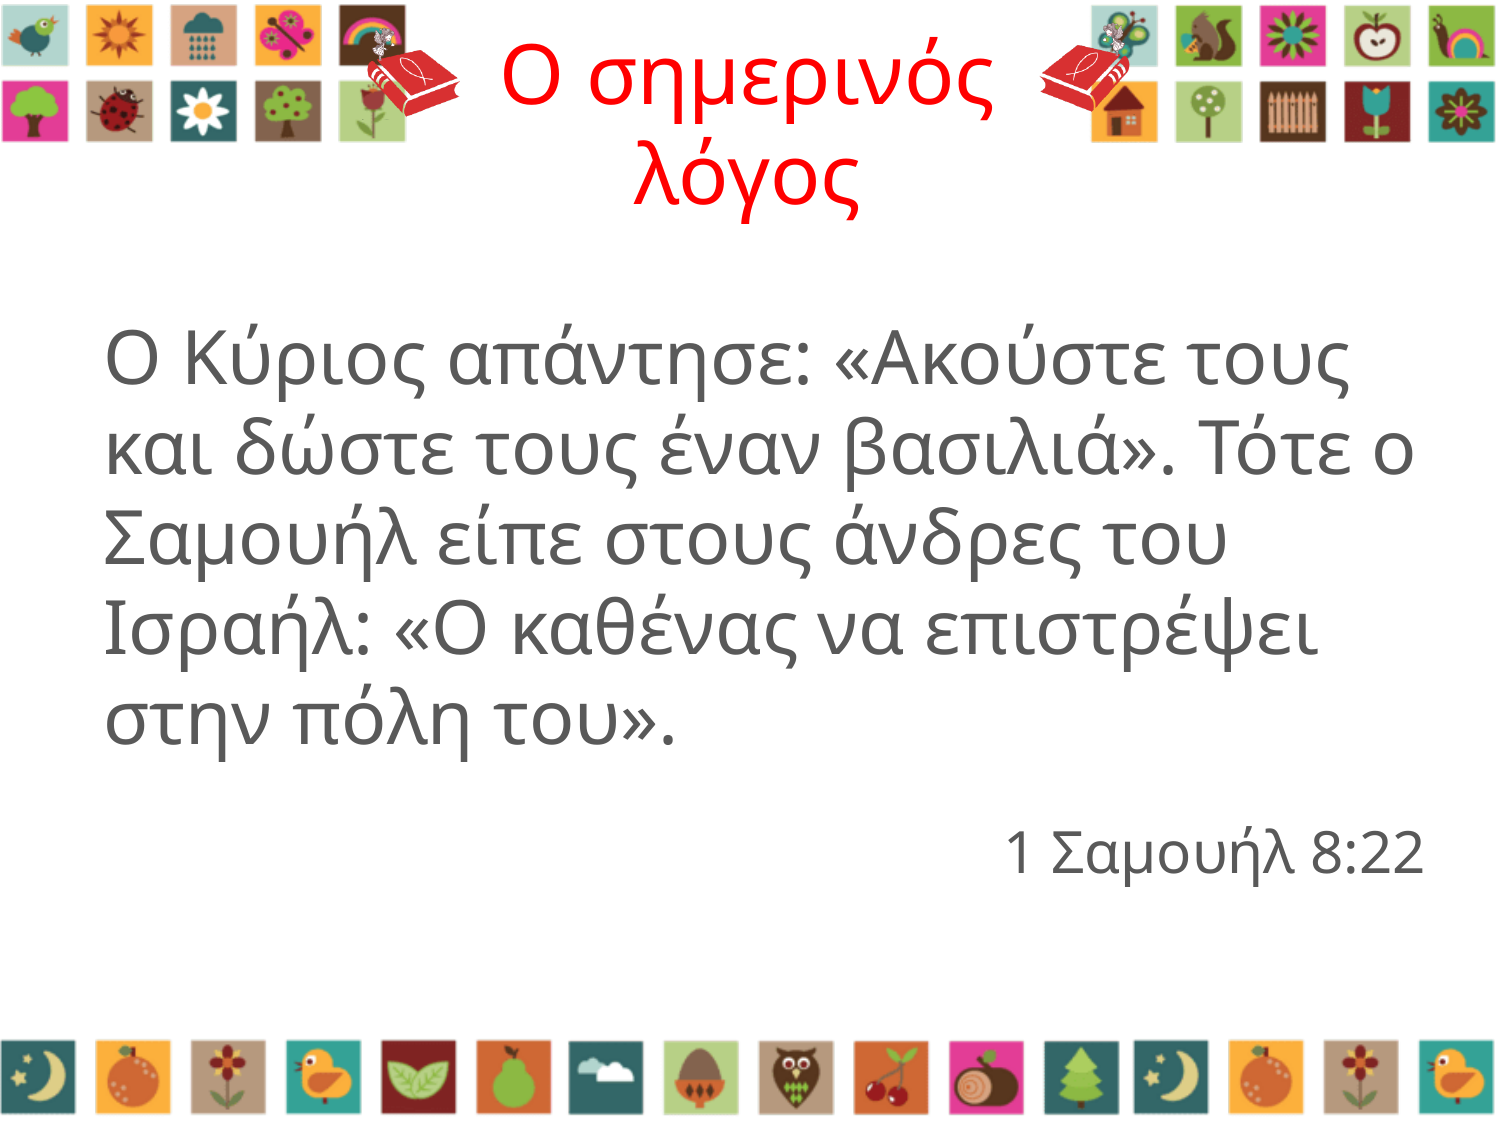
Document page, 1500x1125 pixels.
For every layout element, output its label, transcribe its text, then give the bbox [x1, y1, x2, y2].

text_box Ο σημερινός λόγος [414, 13, 1080, 229]
text_box 1 Σαμουήλ 8:22 [808, 807, 1441, 893]
picture [0, 3, 492, 150]
text_box Ο Κύριος απάντησε: «Ακούστε τους και δώστε τους έναν βασιλιά». Τότε ο Σαμουήλ είπε στους άνδρες του Ισραήλ: «Ο καθένας να επιστρέψει στην πόλη του». [88, 302, 1436, 768]
picture [1008, 3, 1500, 150]
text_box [0, 1028, 1500, 1118]
